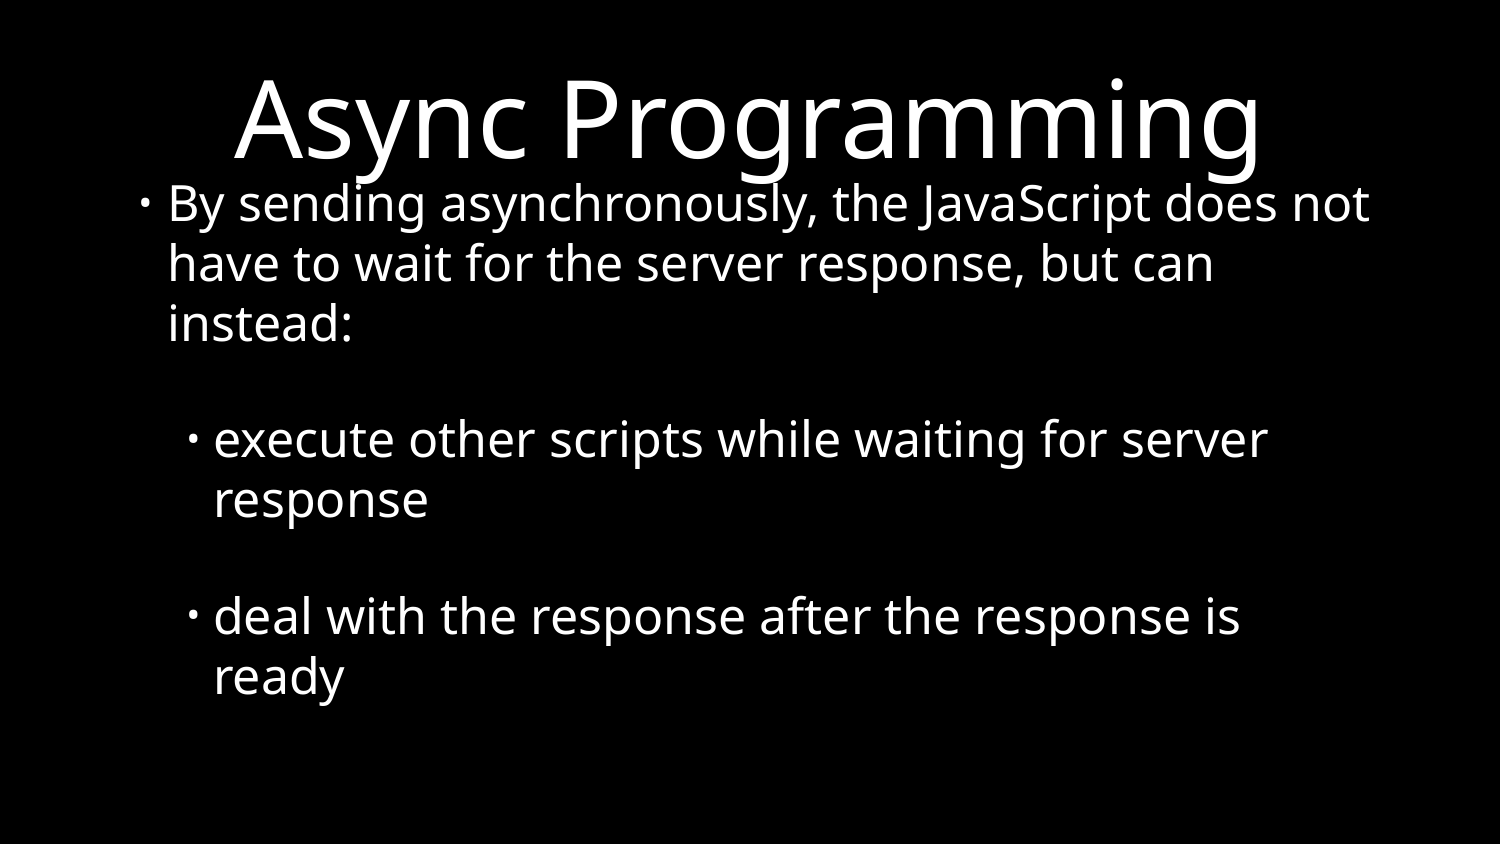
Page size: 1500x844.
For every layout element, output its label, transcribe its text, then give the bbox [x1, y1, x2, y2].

title Async Programming [109, 21, 1391, 209]
list By sending asynchronously, the JavaScript does not have to wait for the server response, but can instead: execute other scripts while waiting for server response deal with the response after the response is ready [109, 224, 1391, 768]
